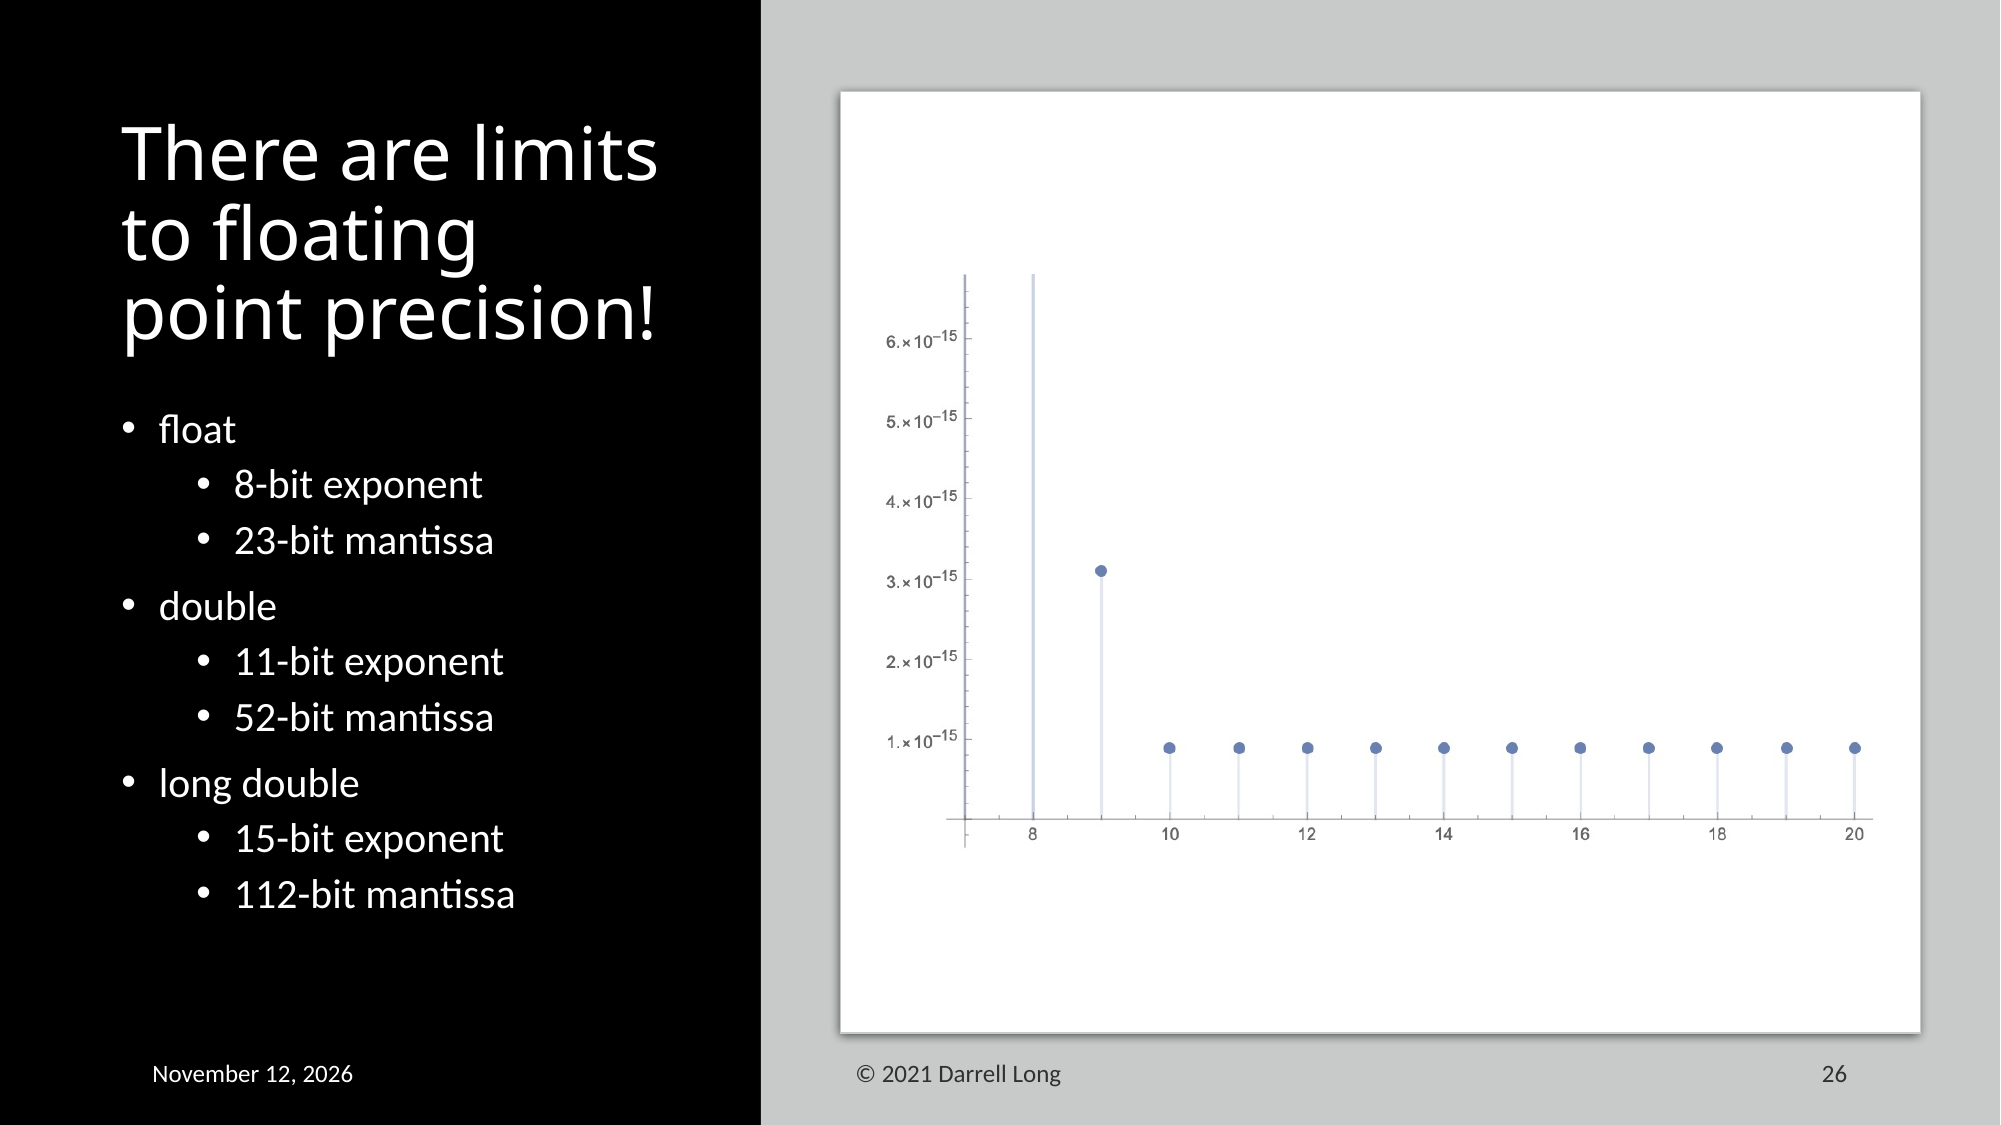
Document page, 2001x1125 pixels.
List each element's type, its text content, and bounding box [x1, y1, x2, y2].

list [886, 274, 1875, 850]
title There are limits to floating point precision! [106, 103, 682, 370]
slide_number 26 [1412, 1042, 1863, 1103]
text_box [760, 0, 2000, 1125]
list float 8-bit exponent 23-bit mantissa double 11-bit exponent 52-bit mantissa long double 15-bit exponent 112-bit mantissa [106, 399, 682, 1021]
text_box [839, 90, 1922, 1034]
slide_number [137, 1042, 588, 1103]
footer © 2021 Darrell Long [840, 1042, 1412, 1103]
